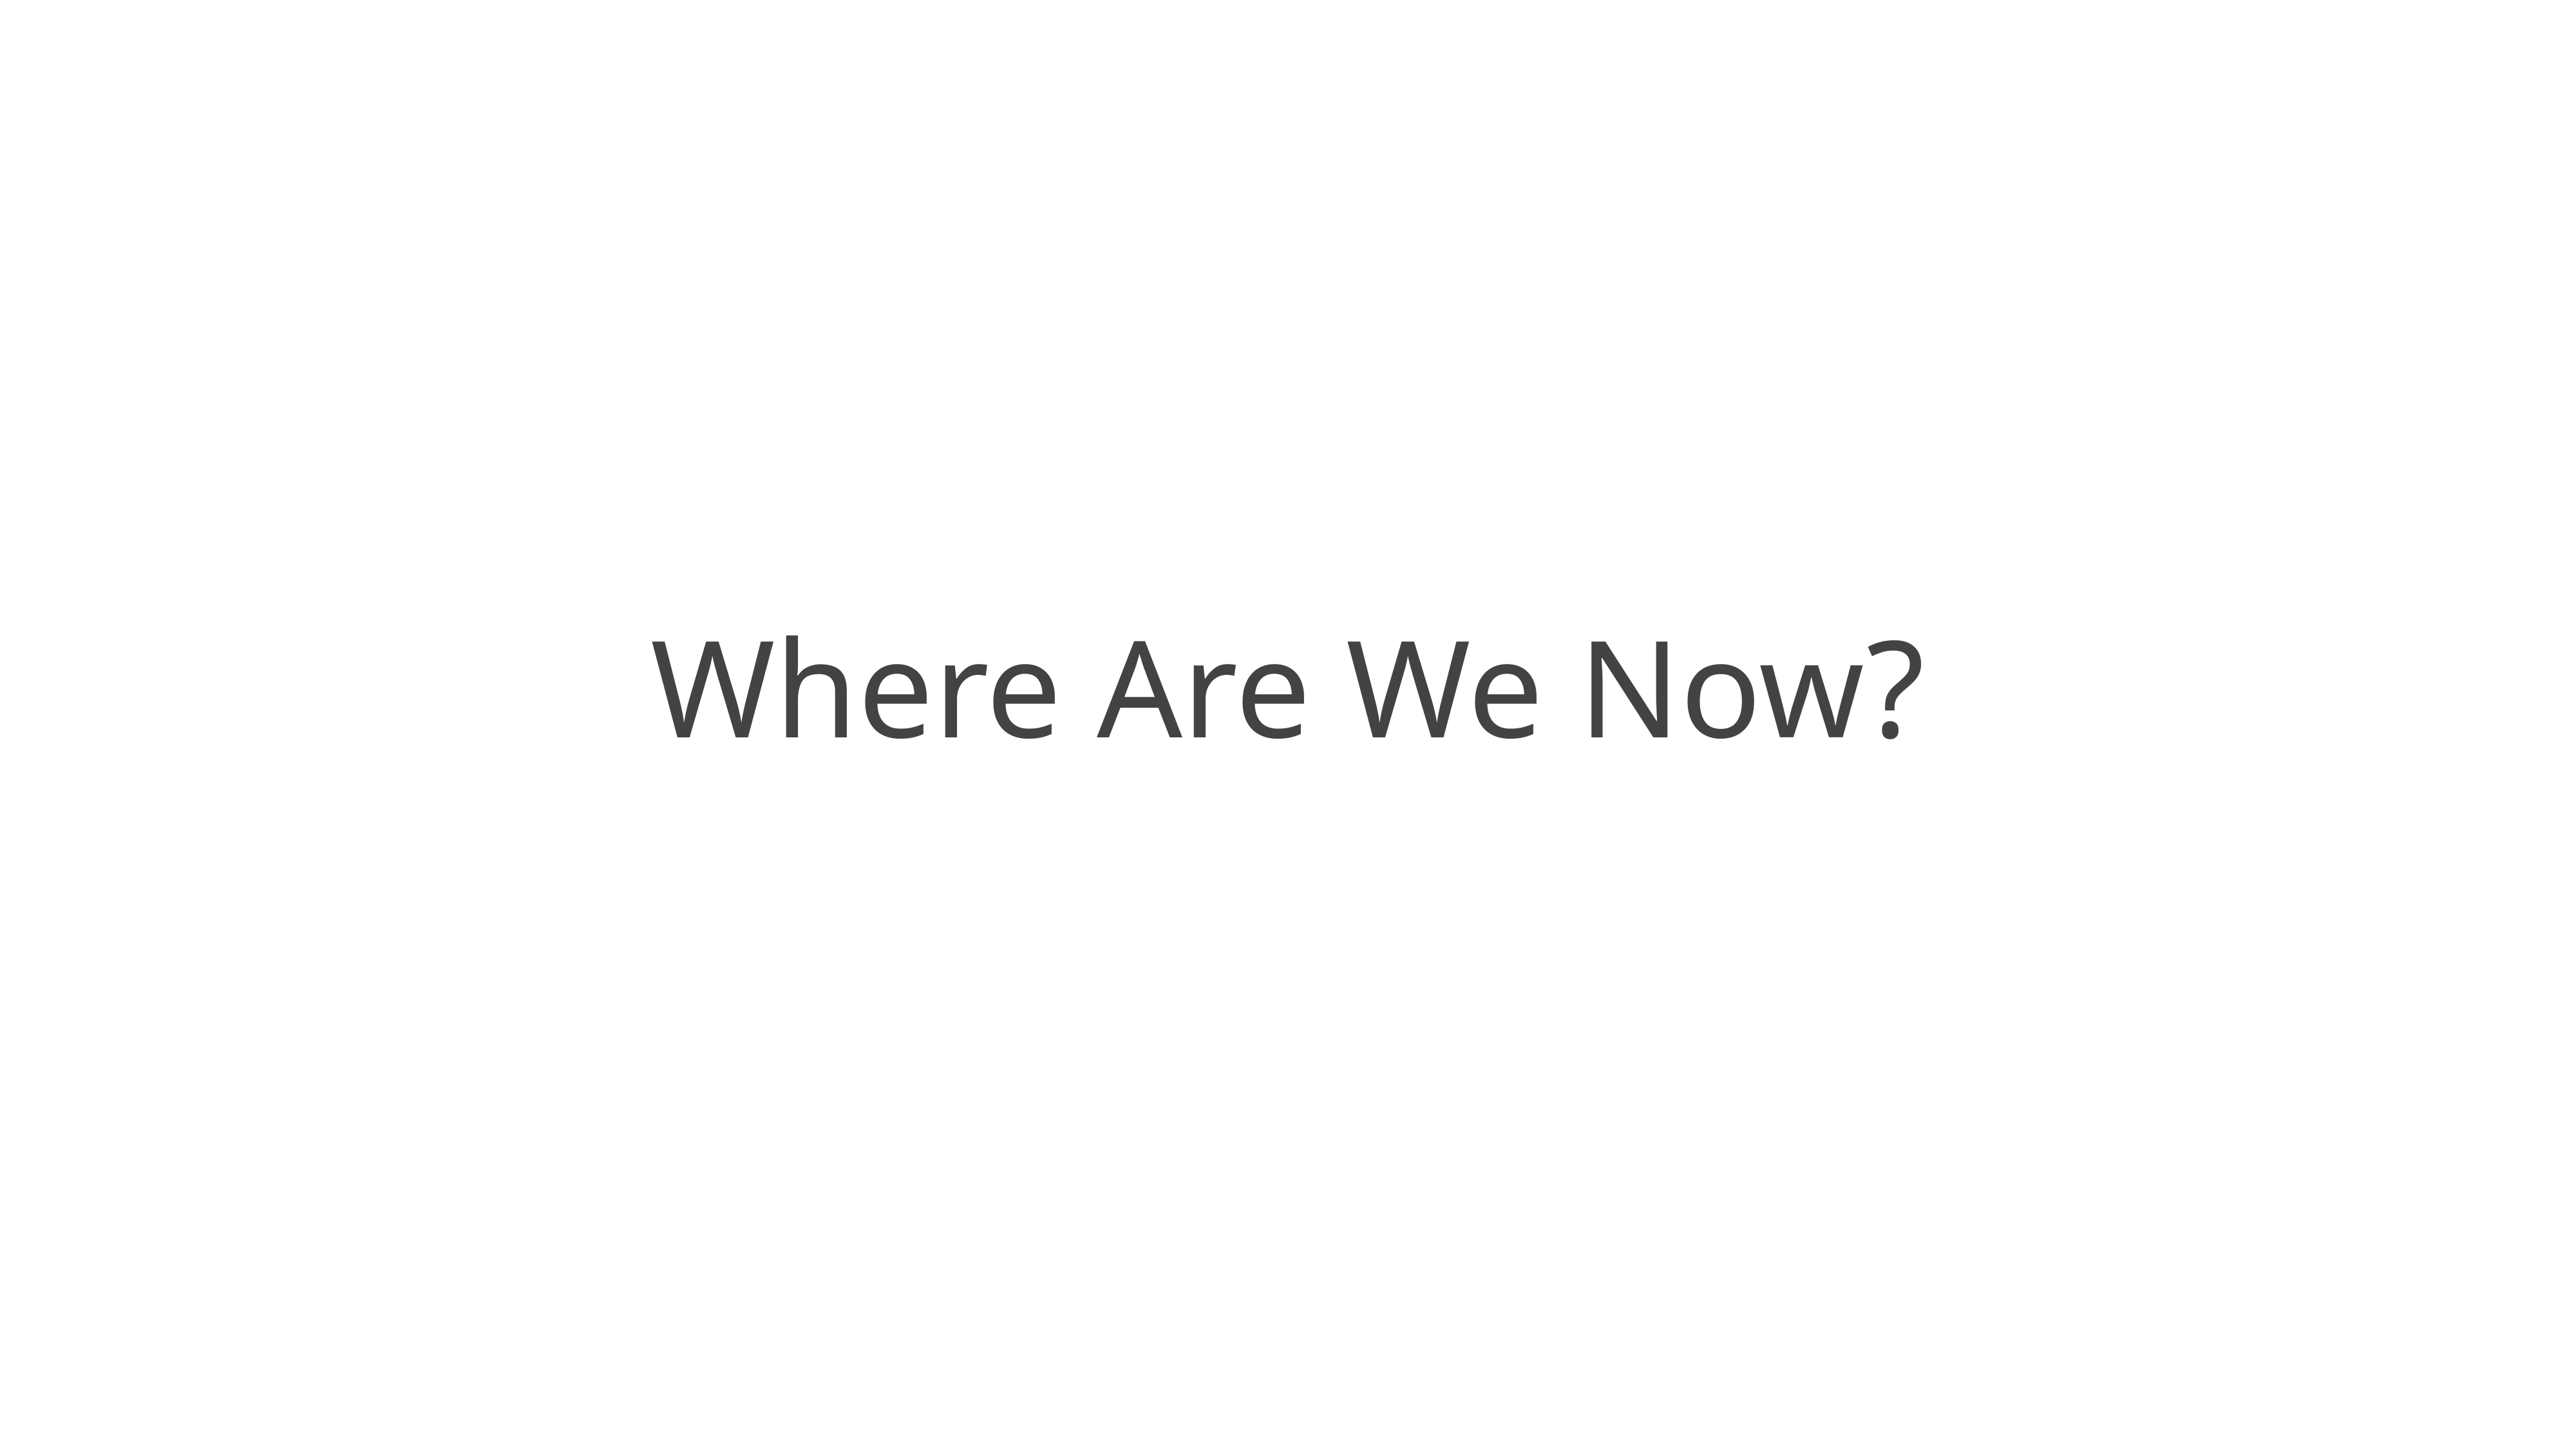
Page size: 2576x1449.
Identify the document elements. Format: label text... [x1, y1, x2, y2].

text_box Where Are We Now? [321, 596, 2254, 773]
